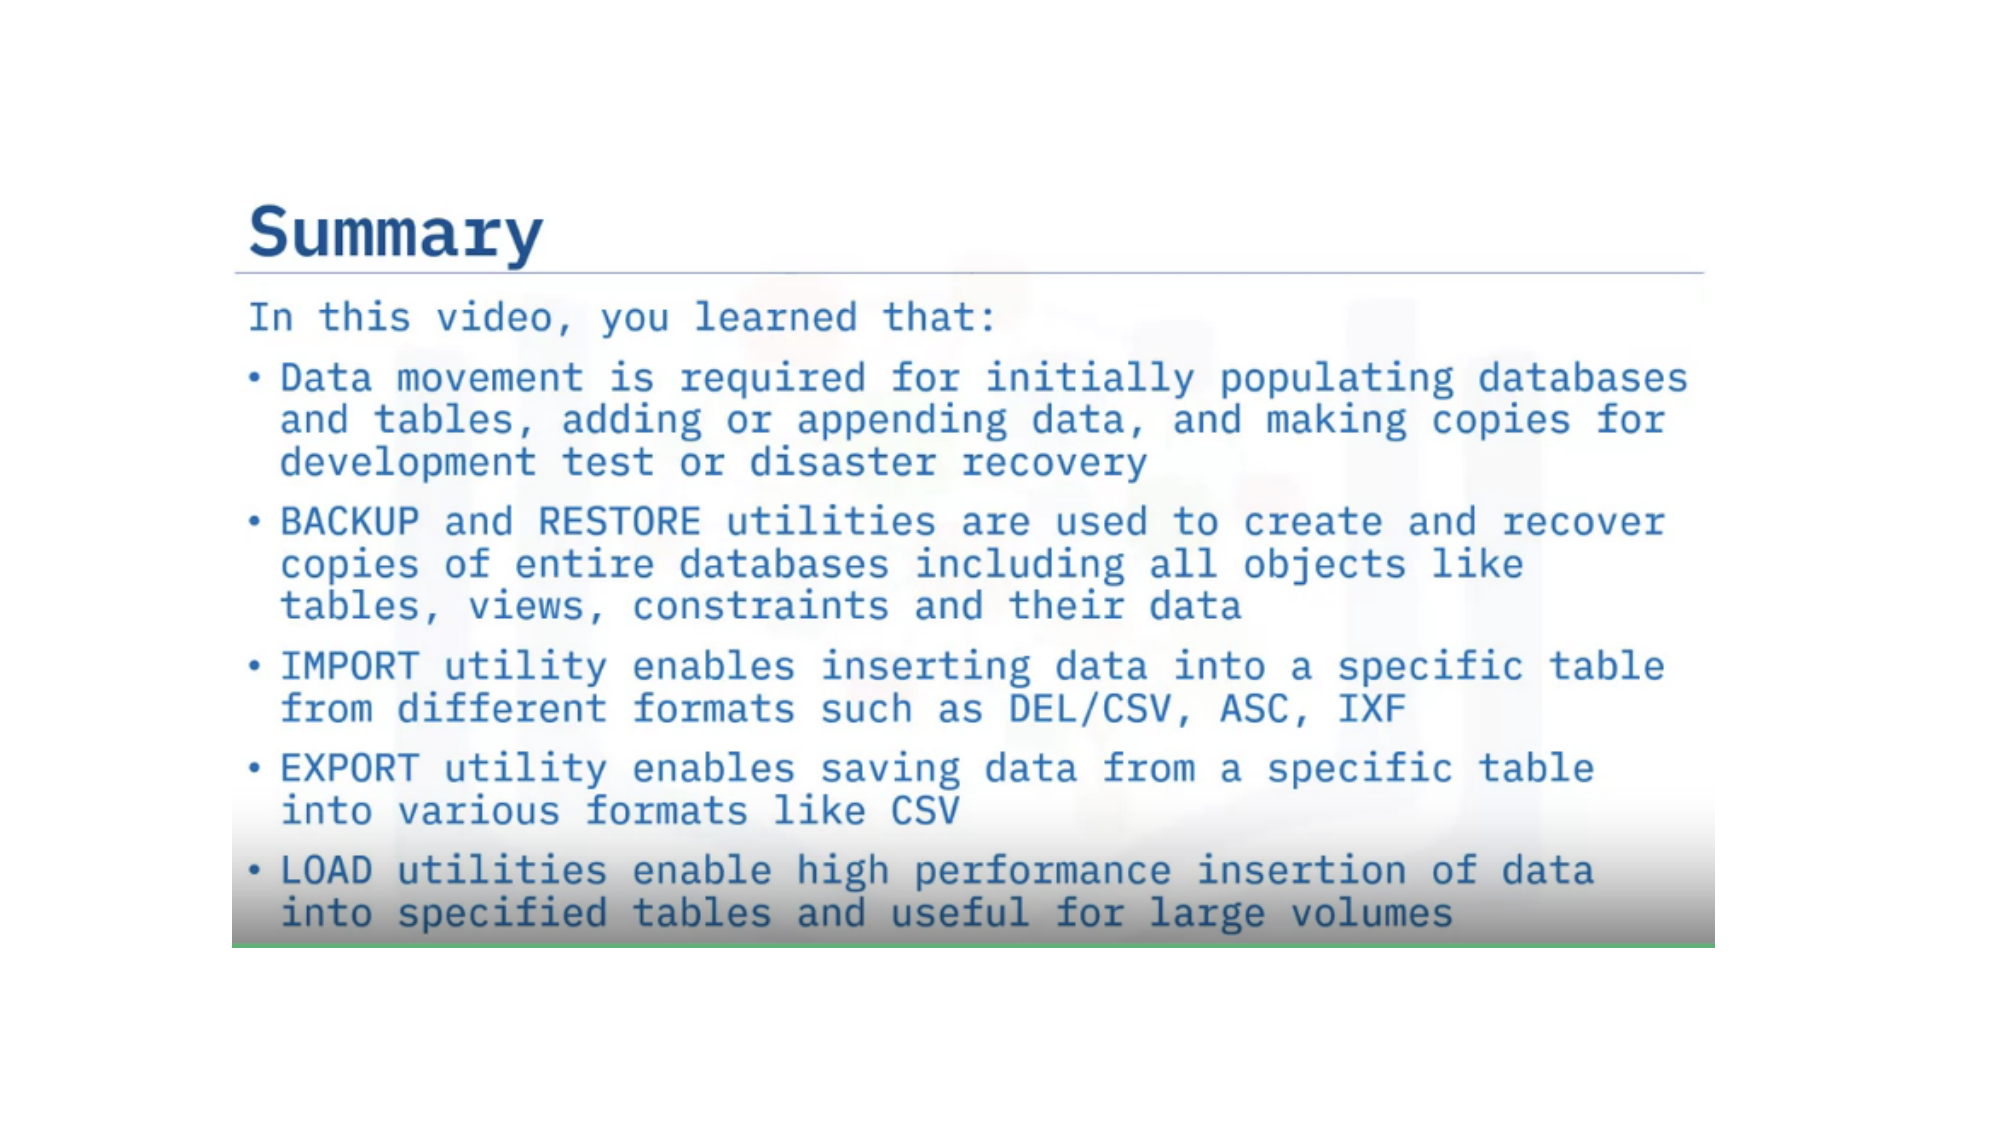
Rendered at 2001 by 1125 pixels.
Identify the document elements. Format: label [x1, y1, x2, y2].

picture [232, 177, 1715, 948]
